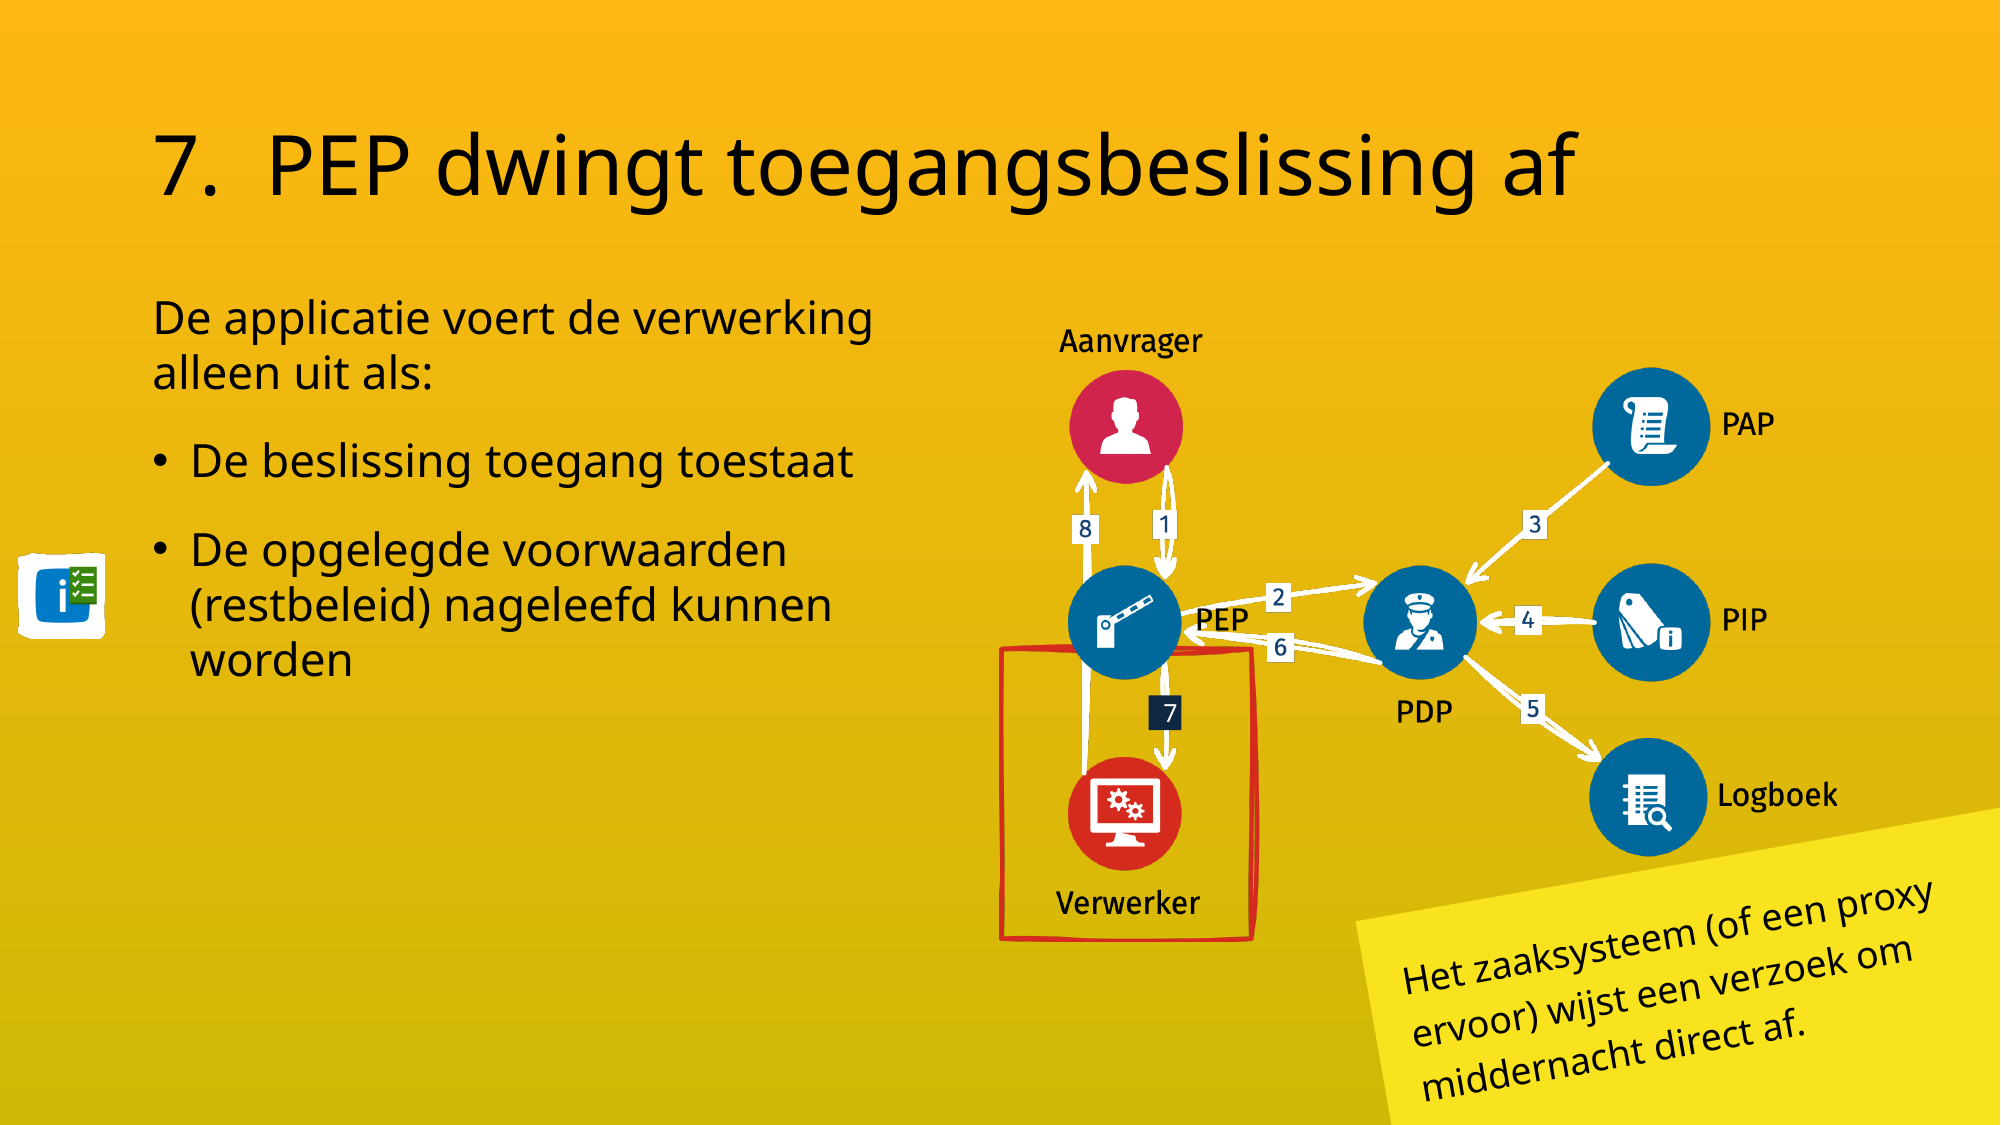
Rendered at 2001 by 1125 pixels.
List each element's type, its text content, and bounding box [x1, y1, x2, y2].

picture [17, 551, 106, 639]
text_box Het zaaksysteem (of een proxy ervoor) wijst een verzoek om middernacht direct af. [1357, 806, 2000, 1125]
title 7. PEP dwingt toegangsbeslissing af [137, 59, 1863, 278]
picture [999, 323, 1840, 943]
list De applicatie voert de verwerking alleen uit als: De beslissing toegang toestaat De opgelegde voorwaarden (restbeleid) nageleefd kunnen worden [137, 281, 899, 996]
